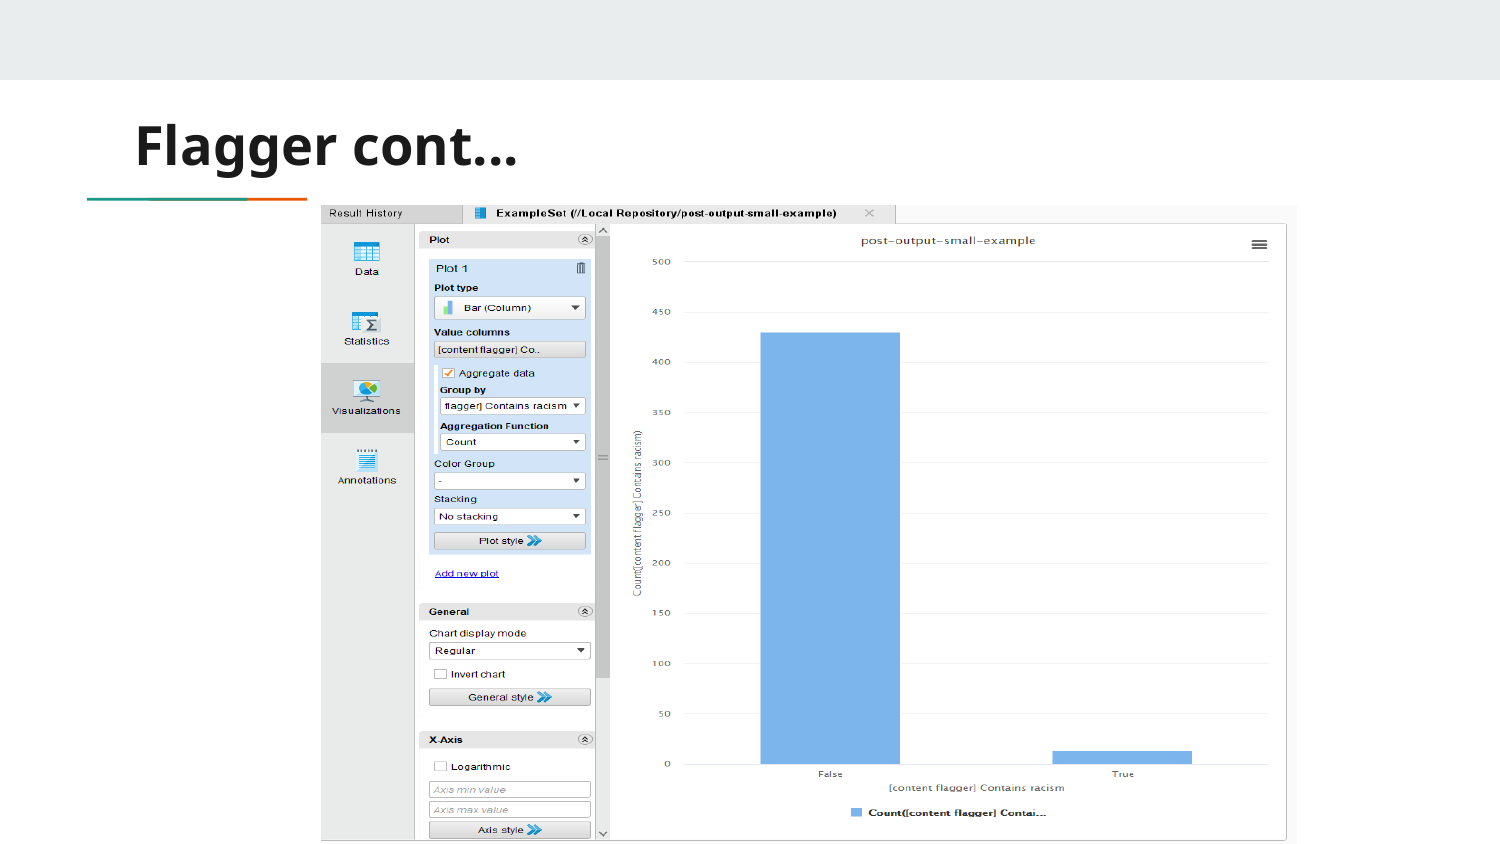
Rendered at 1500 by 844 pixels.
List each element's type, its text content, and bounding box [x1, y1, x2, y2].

picture [321, 205, 1297, 844]
title Flagger cont... [119, 96, 1381, 185]
